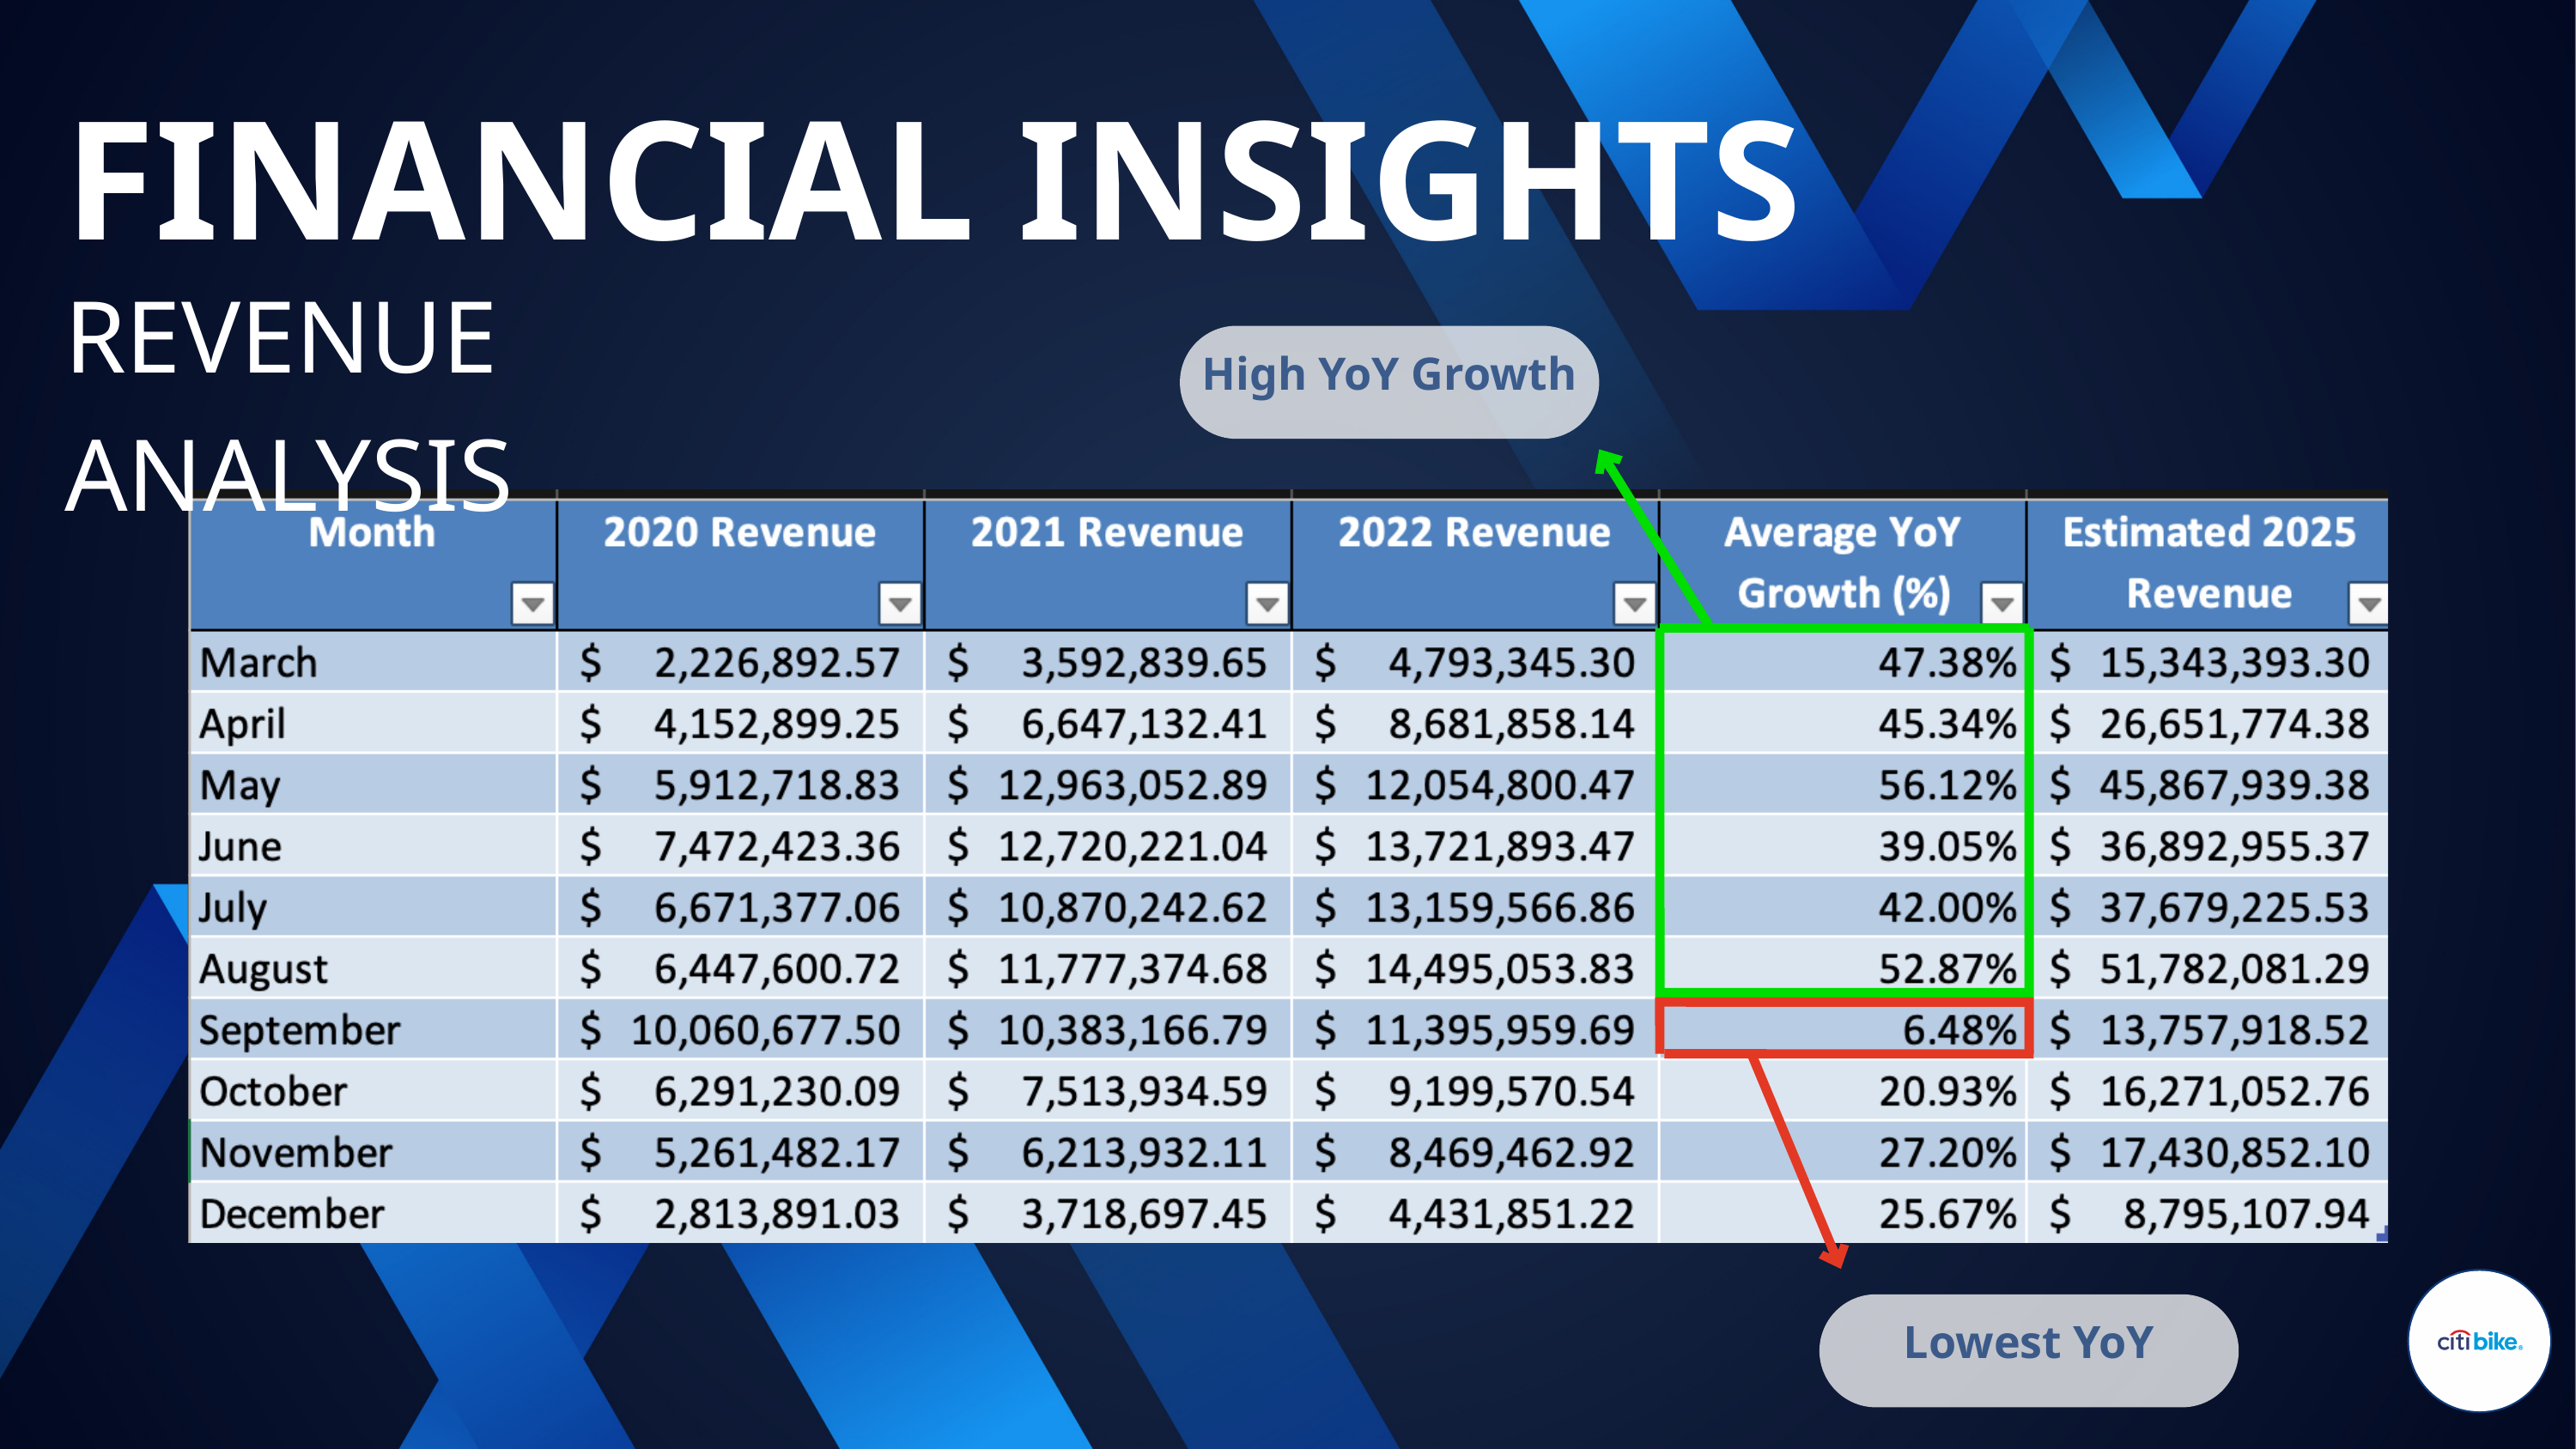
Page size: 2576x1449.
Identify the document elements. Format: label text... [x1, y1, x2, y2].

text_box [1751, 1054, 1844, 1270]
text_box FINANCIAL INSIGHTS [64, 42, 2081, 274]
text_box [0, 0, 2576, 1449]
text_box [1819, 1294, 2239, 1408]
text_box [1179, 325, 1600, 440]
text_box REVENUE ANALYSIS [64, 253, 958, 531]
text_box [1625, 489, 2389, 1243]
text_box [2407, 1268, 2553, 1414]
text_box [1598, 449, 1710, 627]
text_box [187, 489, 2029, 1243]
